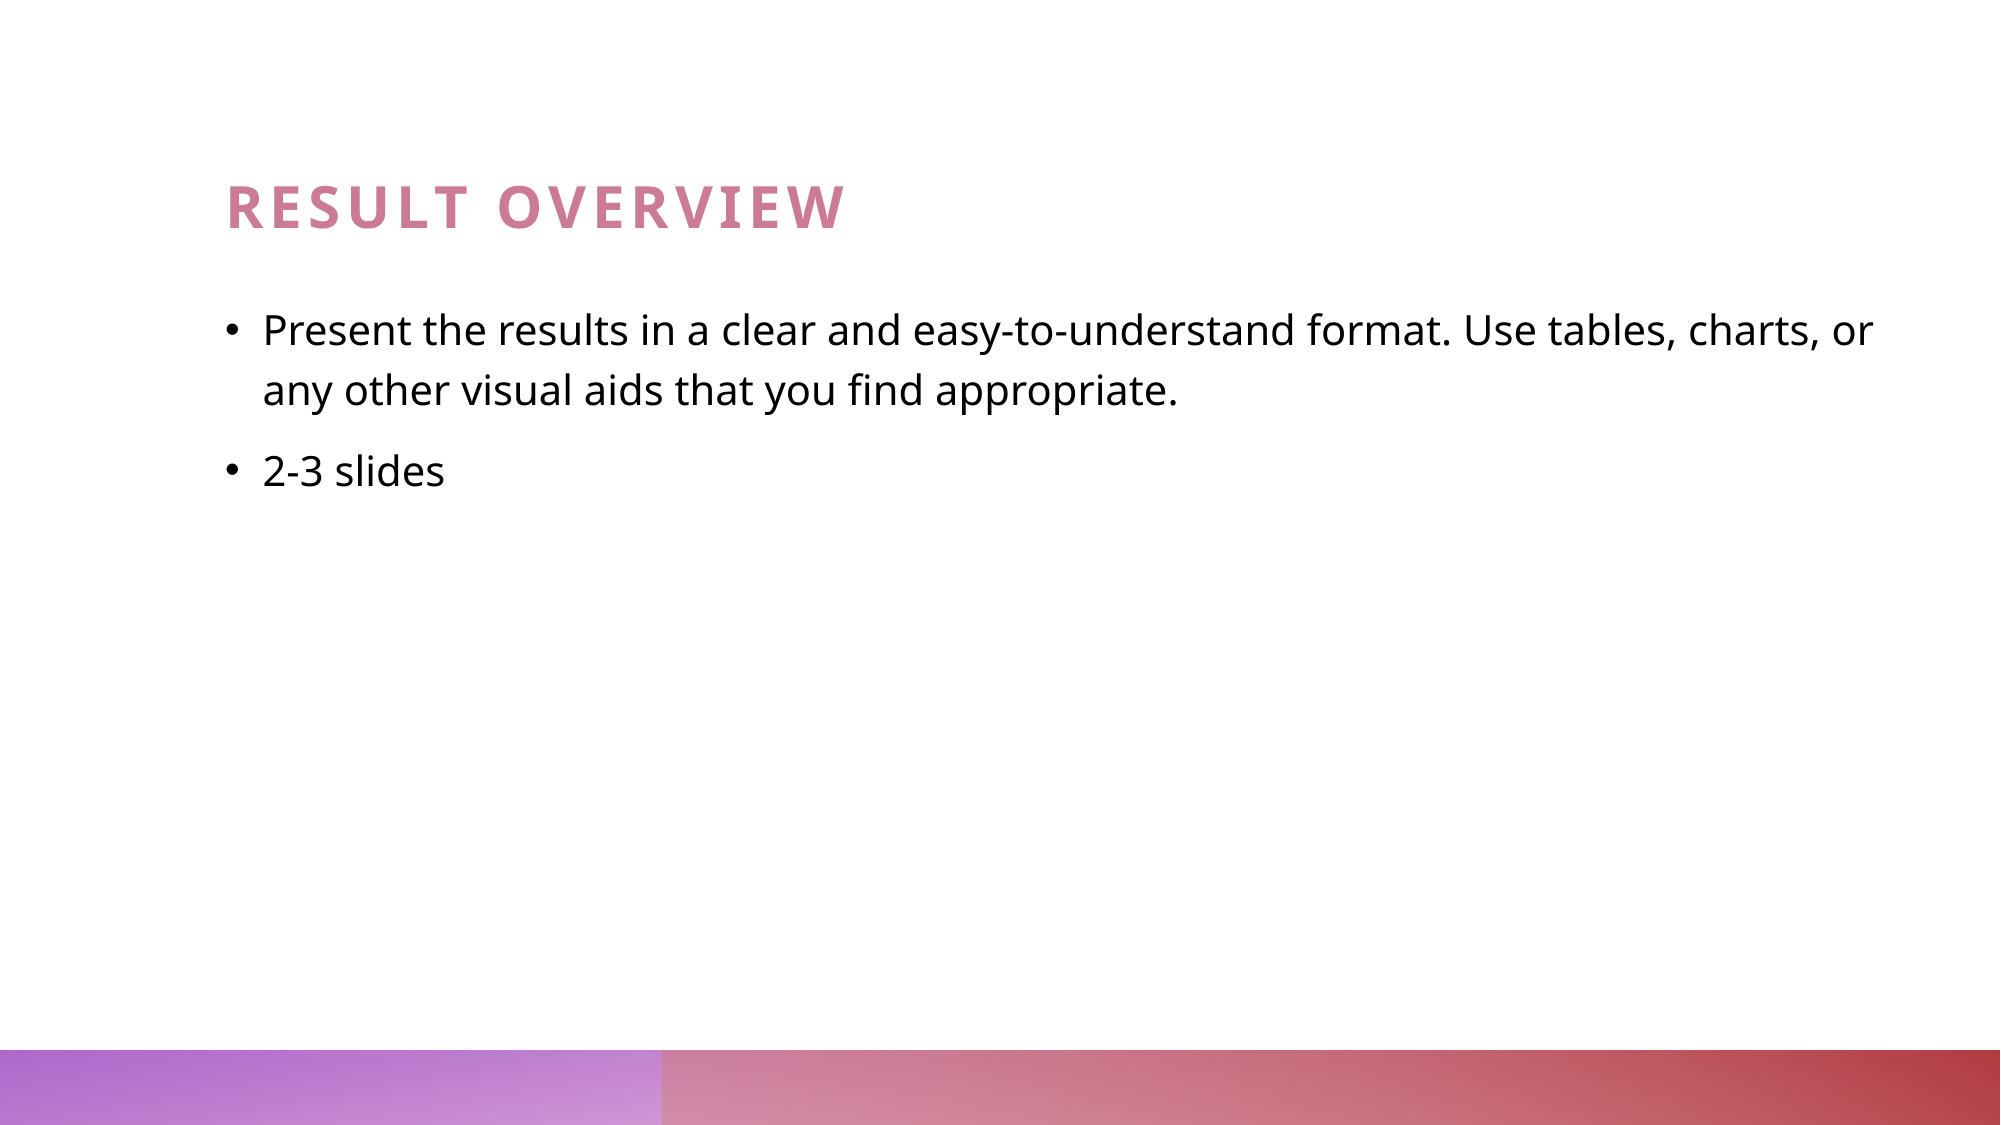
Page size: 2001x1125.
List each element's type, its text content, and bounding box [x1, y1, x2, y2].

title Result overview [225, 130, 1905, 280]
list Present the results in a clear and easy-to-understand format. Use tables, charts, or any other visual aids that you find appropriate. 2-3 slides [225, 293, 1905, 996]
